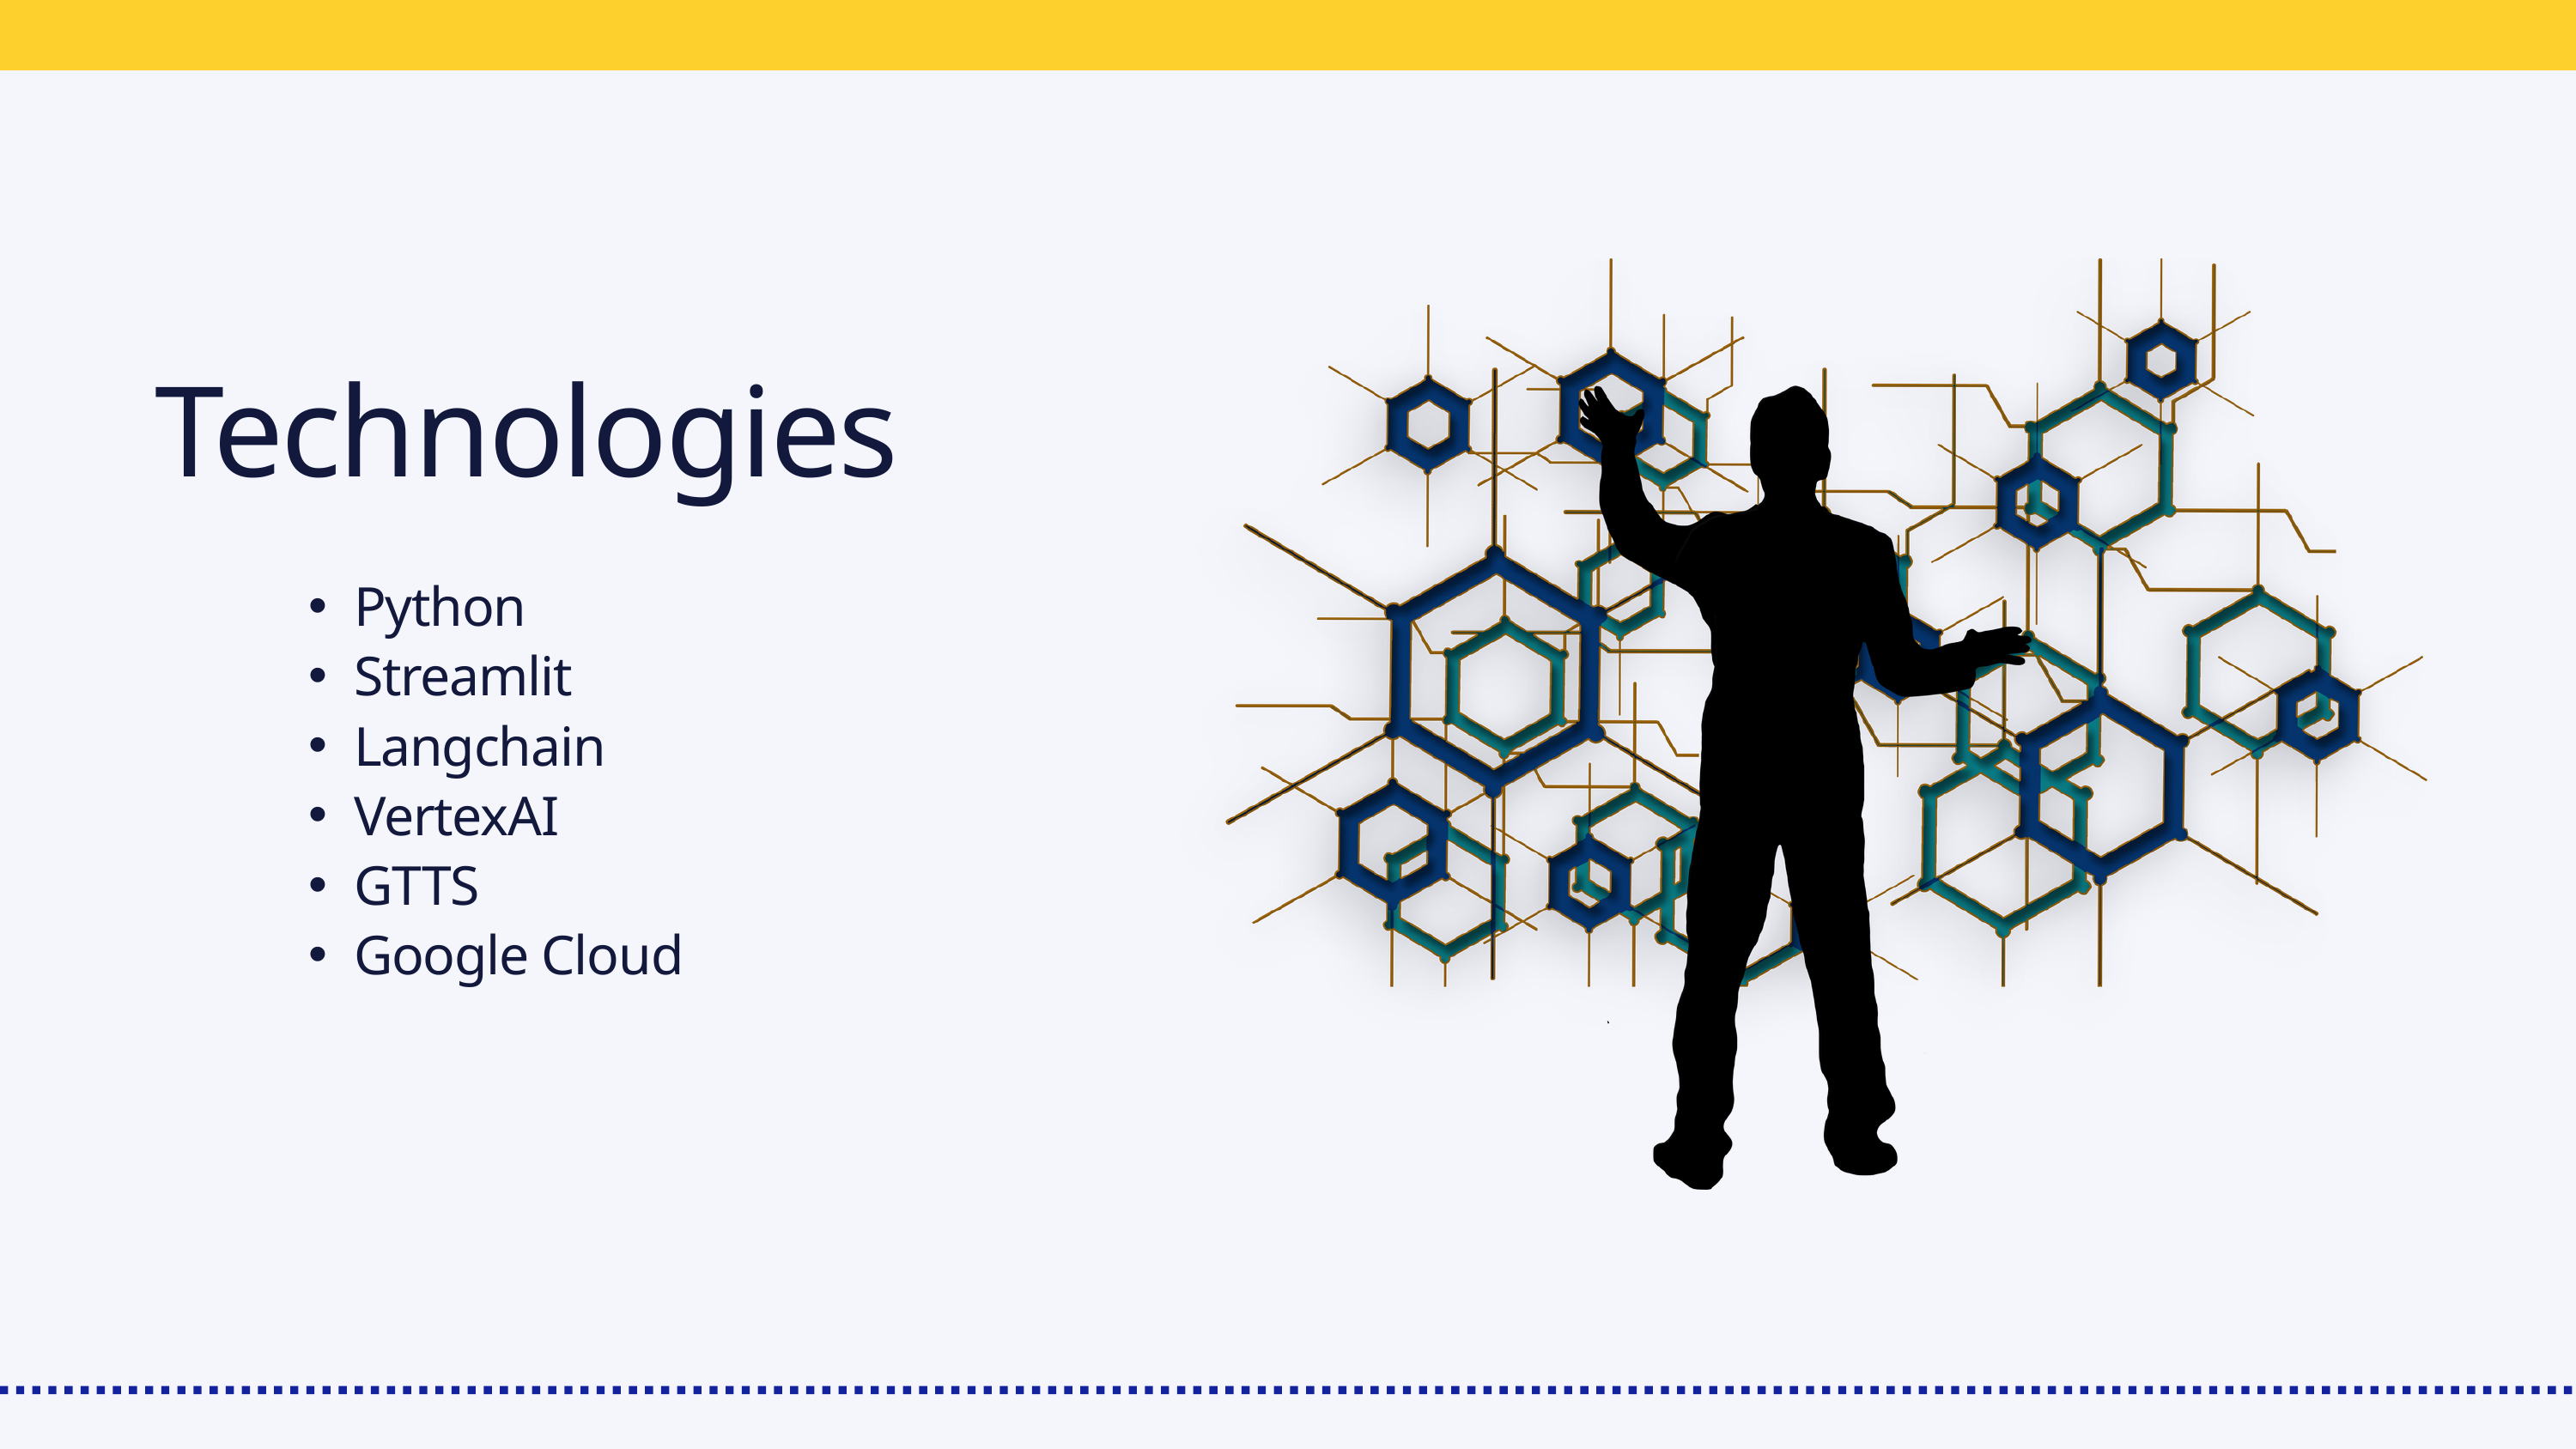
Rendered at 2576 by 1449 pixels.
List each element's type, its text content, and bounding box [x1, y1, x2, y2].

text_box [0, 0, 2576, 70]
text_box Technologies [155, 351, 1282, 502]
text_box [1177, 258, 2432, 1190]
text_box Python Streamlit Langchain VertexAI GTTS Google Cloud [263, 567, 1390, 1056]
